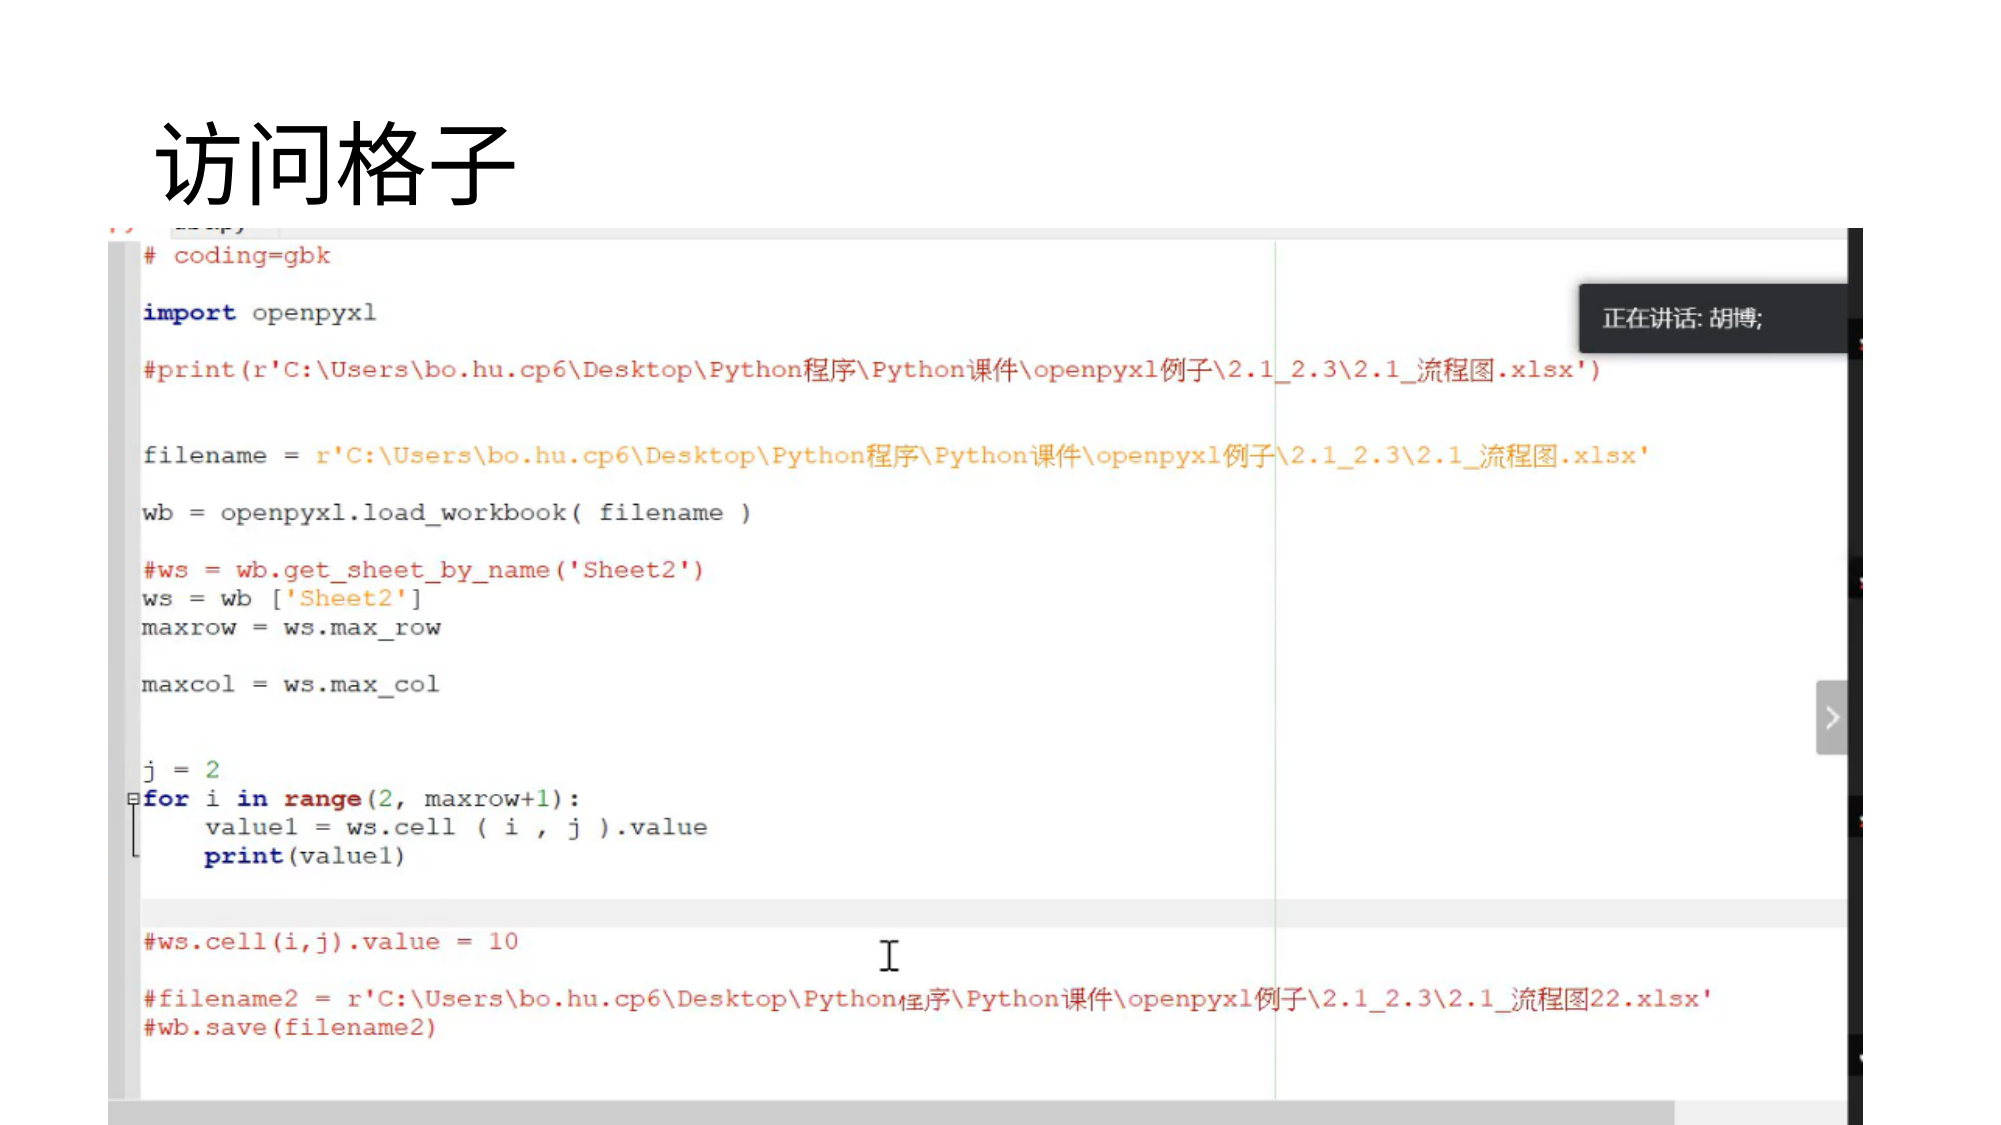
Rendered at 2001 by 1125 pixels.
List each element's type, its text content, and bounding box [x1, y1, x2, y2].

title 访问格子 [137, 59, 1863, 228]
picture [108, 228, 1863, 1125]
